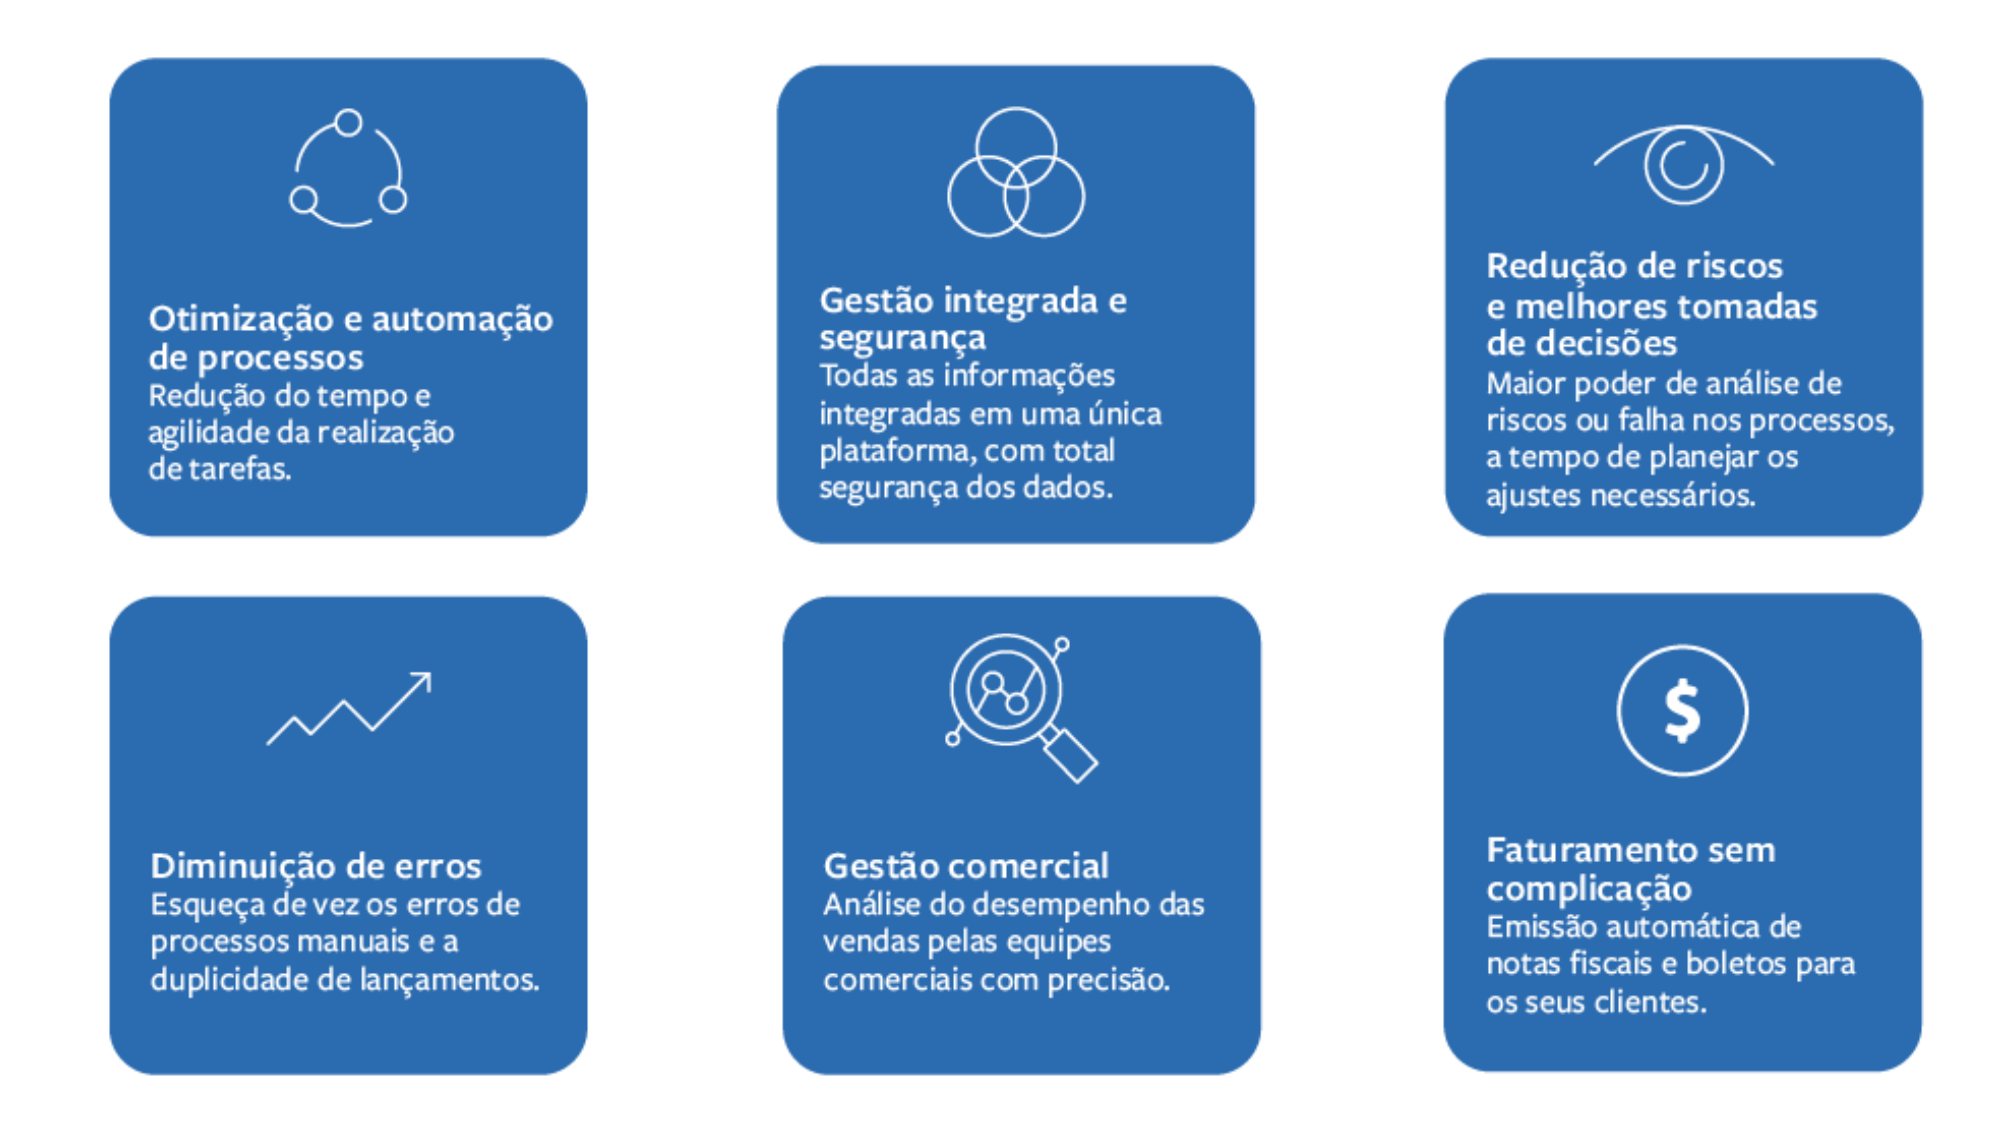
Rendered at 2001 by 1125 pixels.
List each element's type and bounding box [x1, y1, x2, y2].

picture [41, 44, 1975, 1090]
